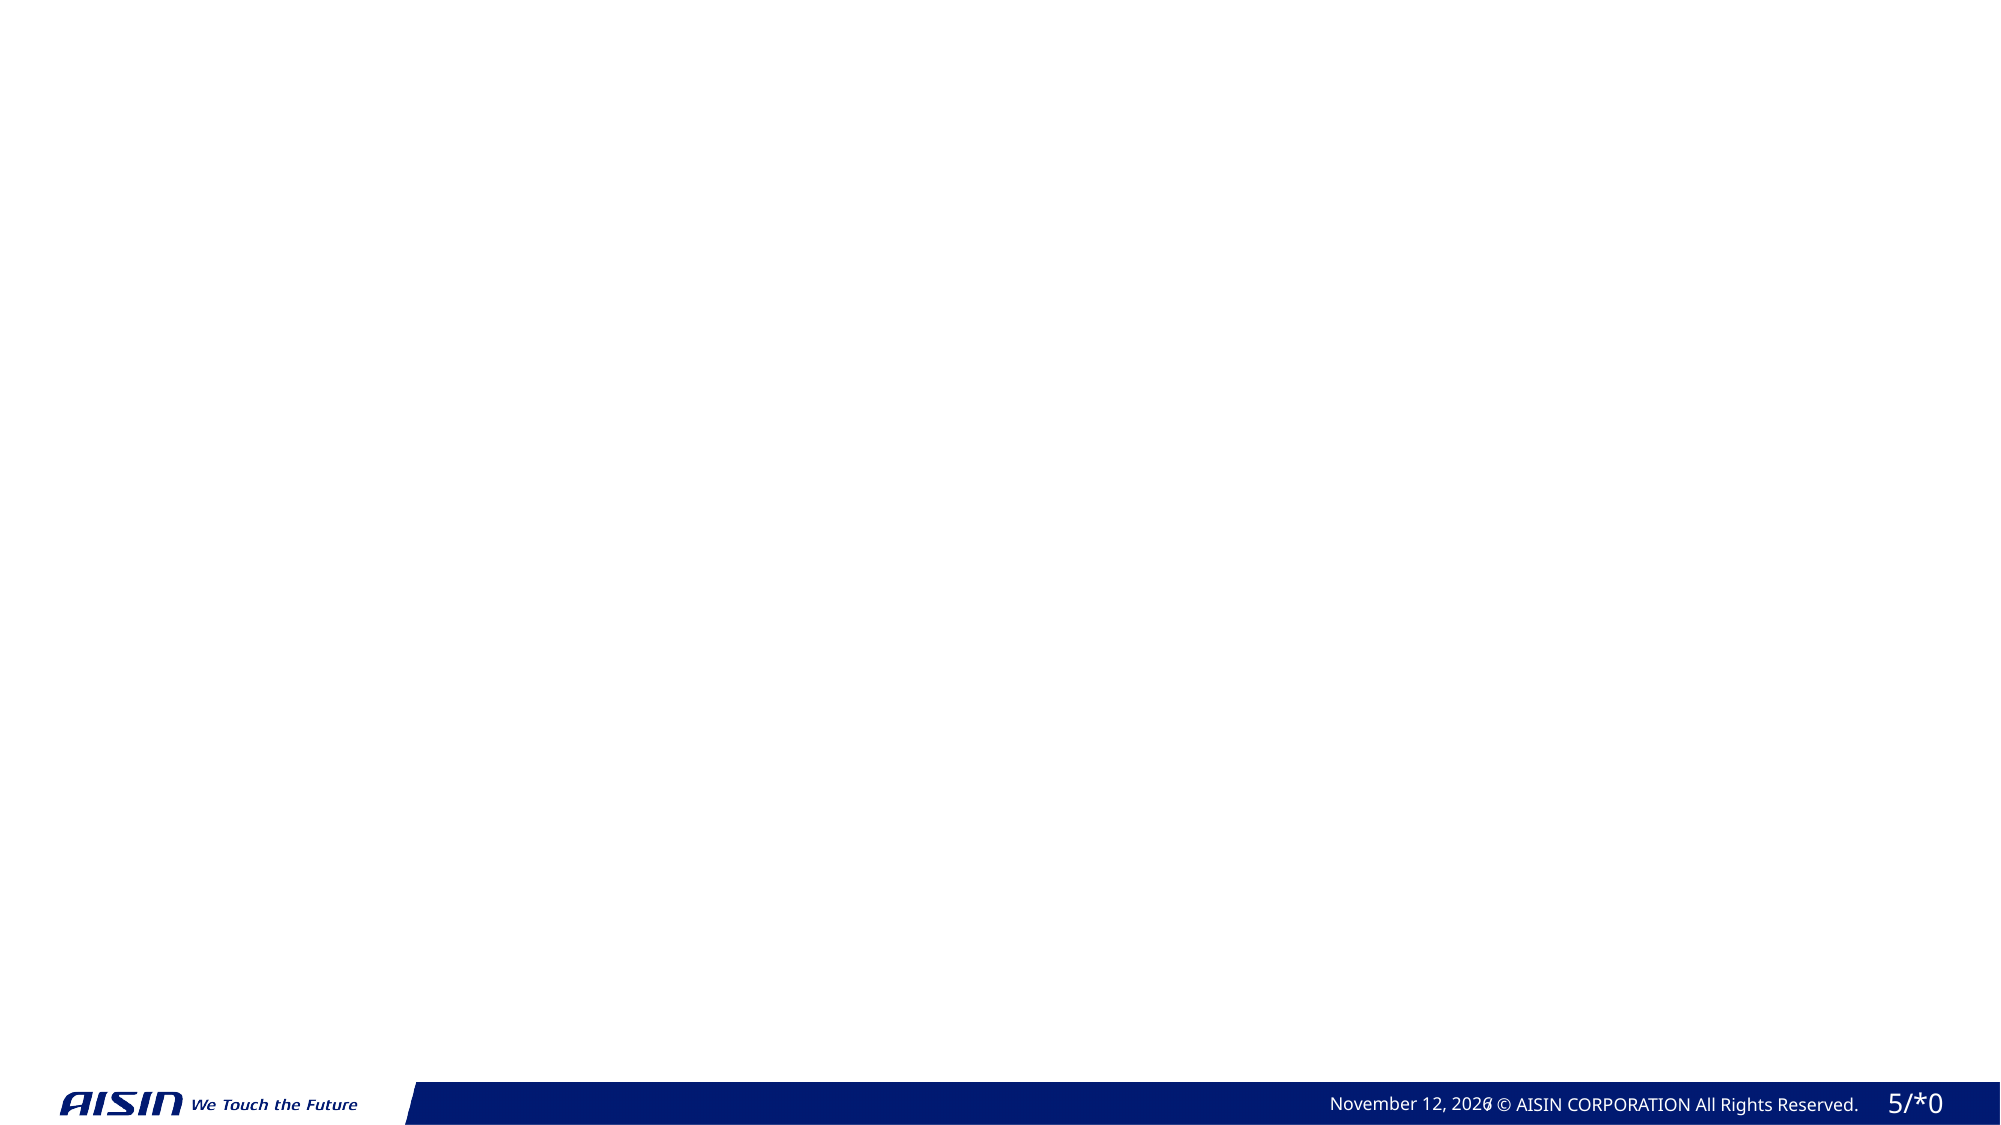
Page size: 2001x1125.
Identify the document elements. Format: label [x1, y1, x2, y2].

picture [0, 1082, 2000, 1125]
slide_number [1142, 1093, 1508, 1116]
